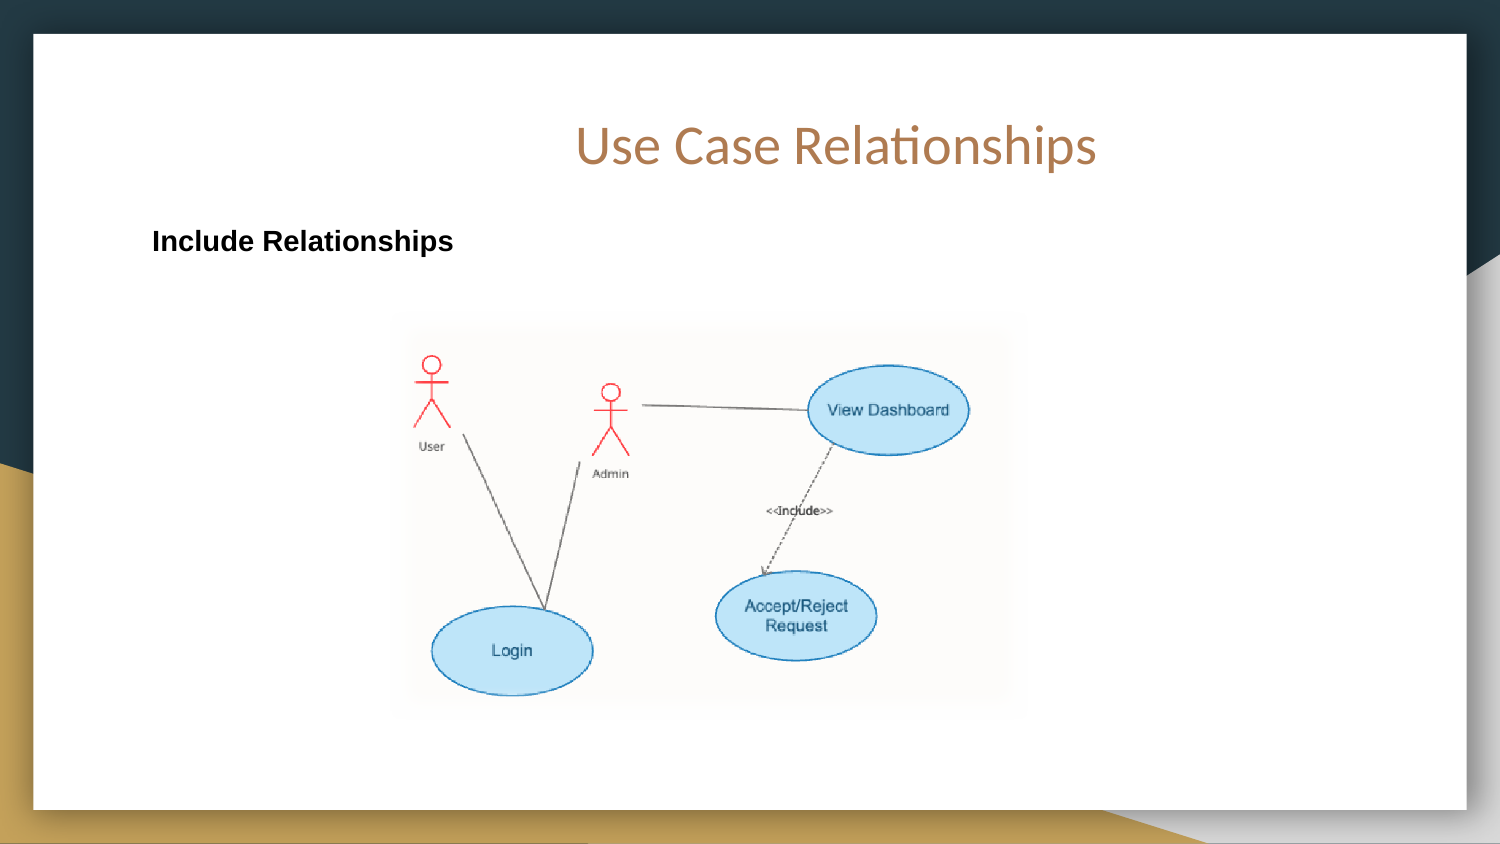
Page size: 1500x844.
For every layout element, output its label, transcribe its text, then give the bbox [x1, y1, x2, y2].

text_box Use Case Relationships [267, 93, 1184, 206]
text_box Include Relationships [107, 206, 1448, 276]
picture [389, 309, 1028, 720]
